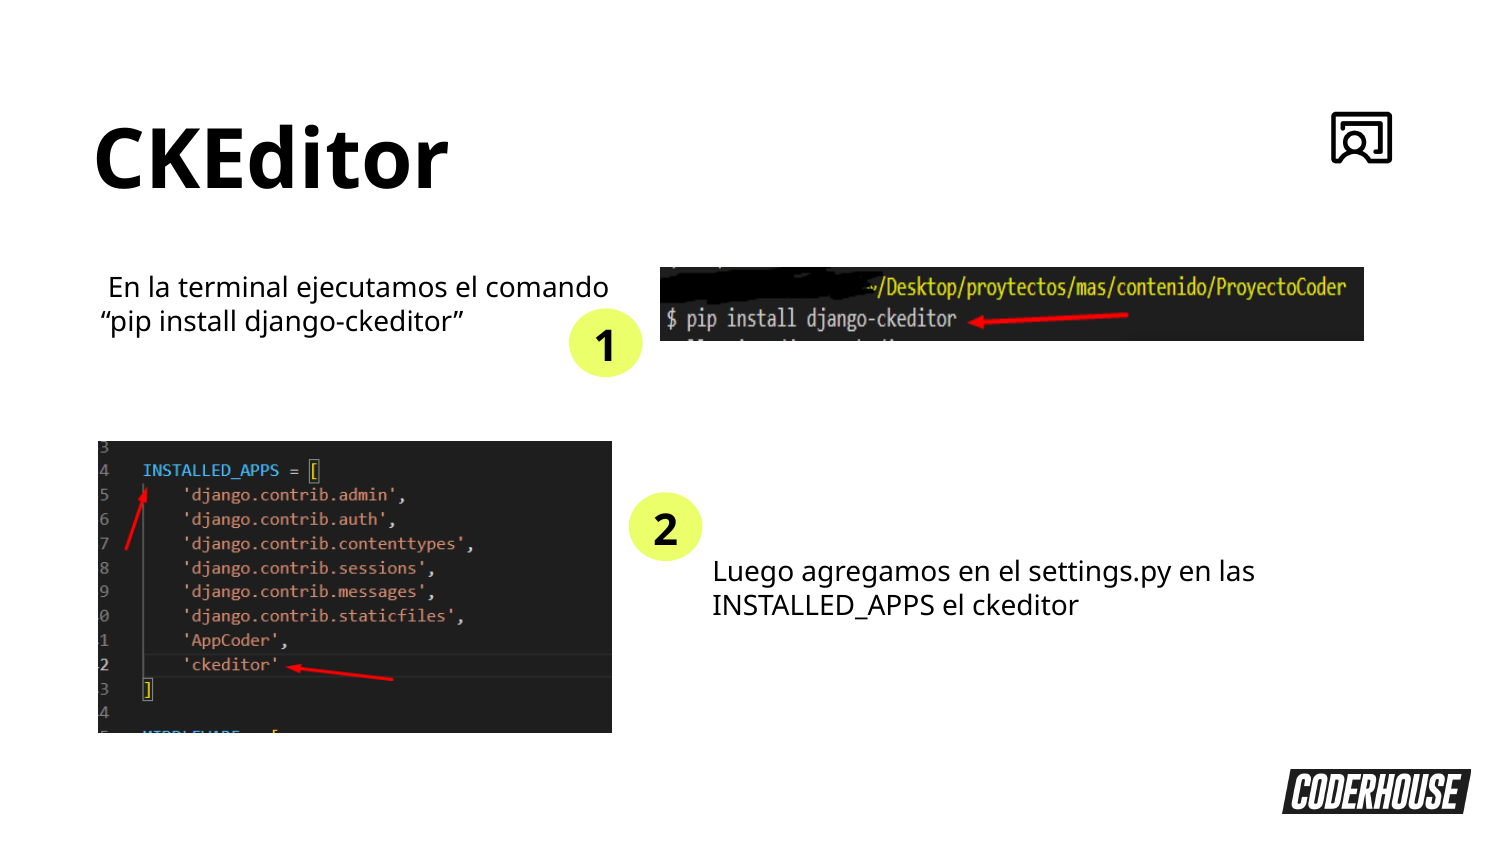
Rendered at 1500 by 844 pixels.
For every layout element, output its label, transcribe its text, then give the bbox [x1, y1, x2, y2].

text_box CKEditor [77, 101, 1414, 222]
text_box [568, 308, 643, 387]
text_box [1300, 76, 1423, 199]
text_box Luego agregamos en el settings.py en las INSTALLED_APPS el ckeditor [697, 538, 1272, 636]
text_box En la terminal ejecutamos el comando “pip install django-ckeditor” [85, 254, 661, 352]
picture [1281, 769, 1471, 814]
picture [97, 441, 612, 734]
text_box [628, 492, 703, 571]
picture [659, 266, 1364, 341]
